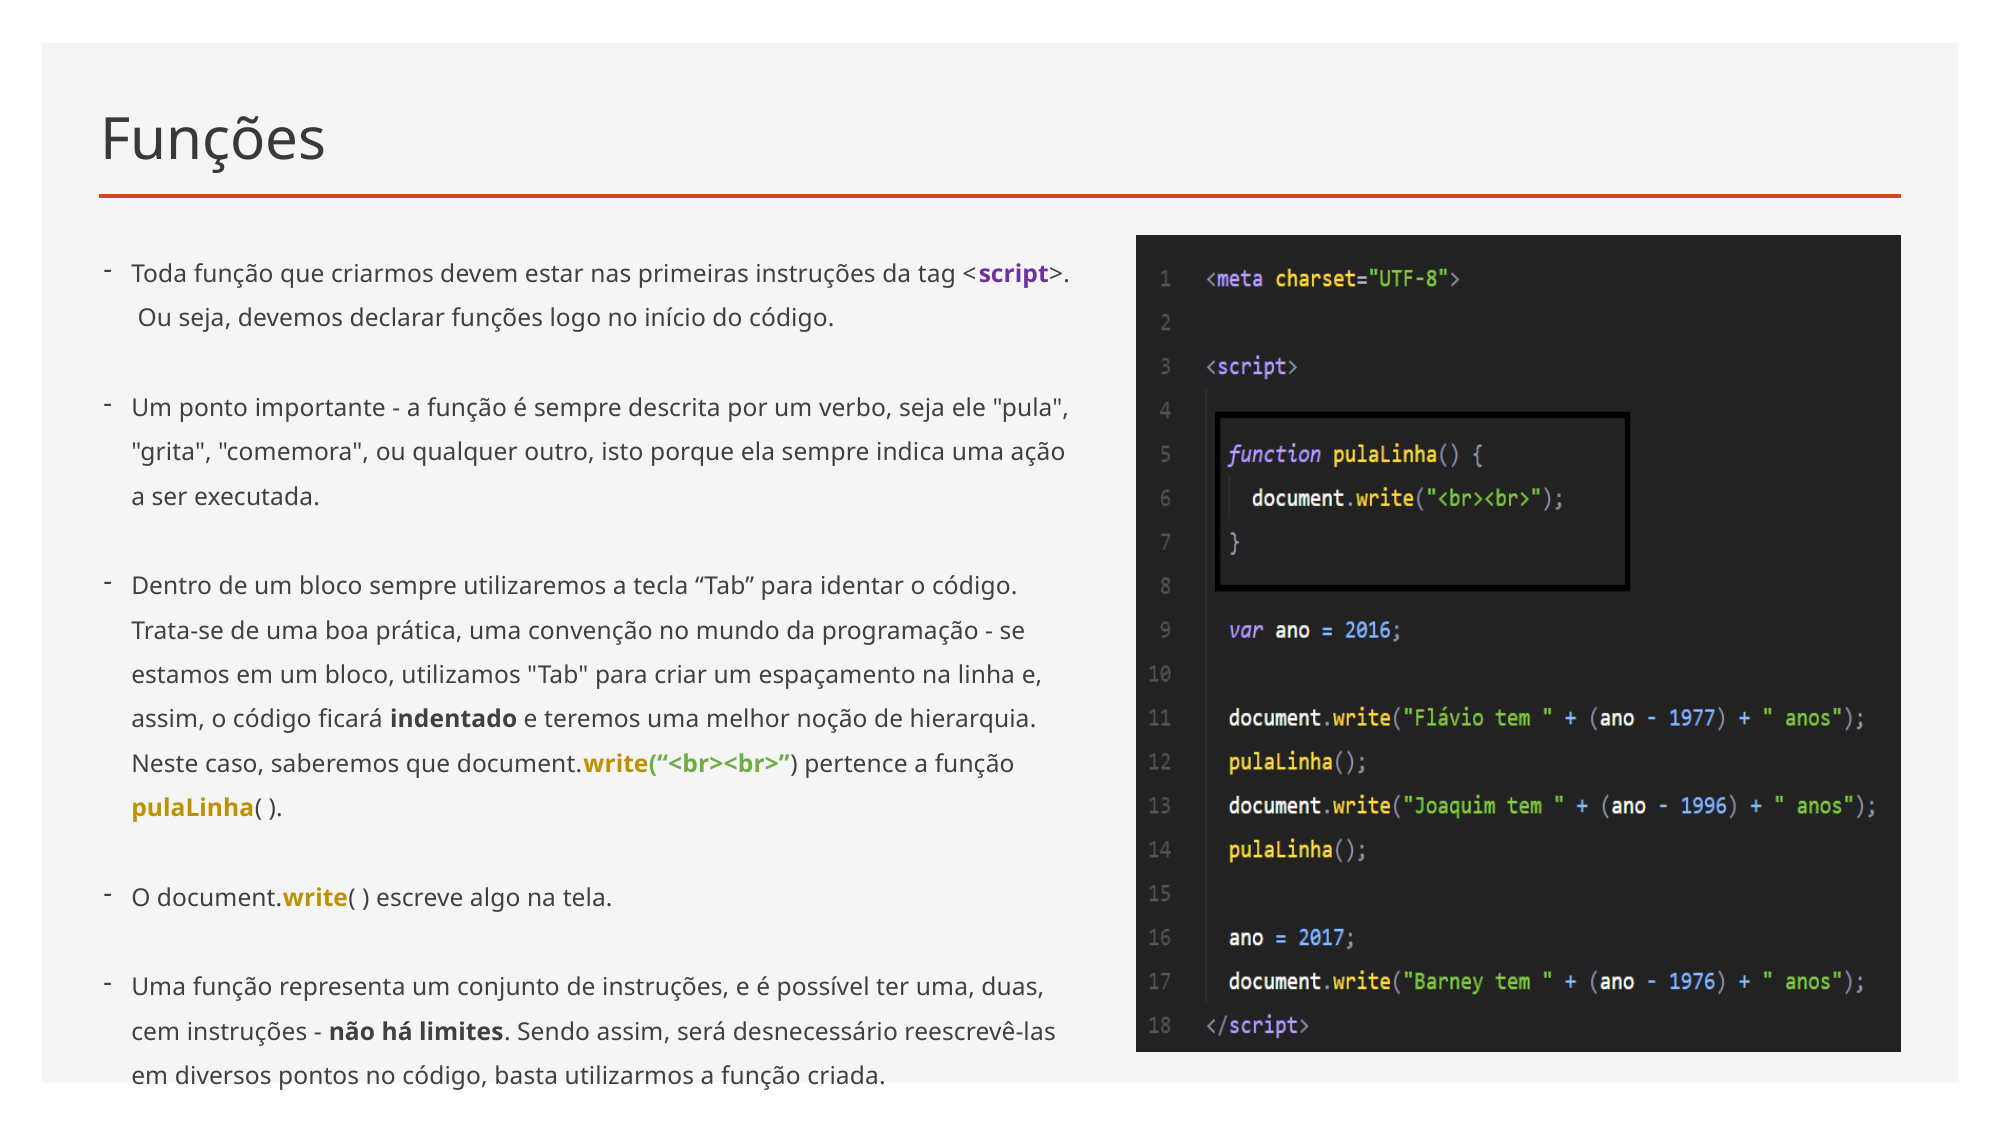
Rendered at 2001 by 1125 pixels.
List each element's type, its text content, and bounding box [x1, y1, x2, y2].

list Toda função que criarmos devem estar nas primeiras instruções da tag <script>. Ou seja, devemos declarar funções logo no início do código. Um ponto importante - a função é sempre descrita por um verbo, seja ele "pula", "grita", "comemora", ou qualquer outro, isto porque ela sempre indica uma ação a ser executada. Dentro de um bloco sempre utilizaremos a tecla “Tab” para identar o código. Trata-se de uma boa prática, uma convenção no mundo da programação - se estamos em um bloco, utilizamos "Tab" para criar um espaçamento na linha e, assim, o código ficará indentado e teremos uma melhor noção de hierarquia. Neste caso, saberemos que document.write(“<br><br>”) pertence a função pulaLinha( ). O document.write( ) escreve algo na tela. Uma função representa um conjunto de instruções, e é possível ter uma, duas, cem instruções - não há limites. Sendo assim, será desnecessário reescrevê-las em diversos pontos no código, basta utilizarmos a função criada. [88, 235, 1088, 1104]
title Funções [85, 73, 1214, 179]
picture [1136, 235, 1901, 1052]
